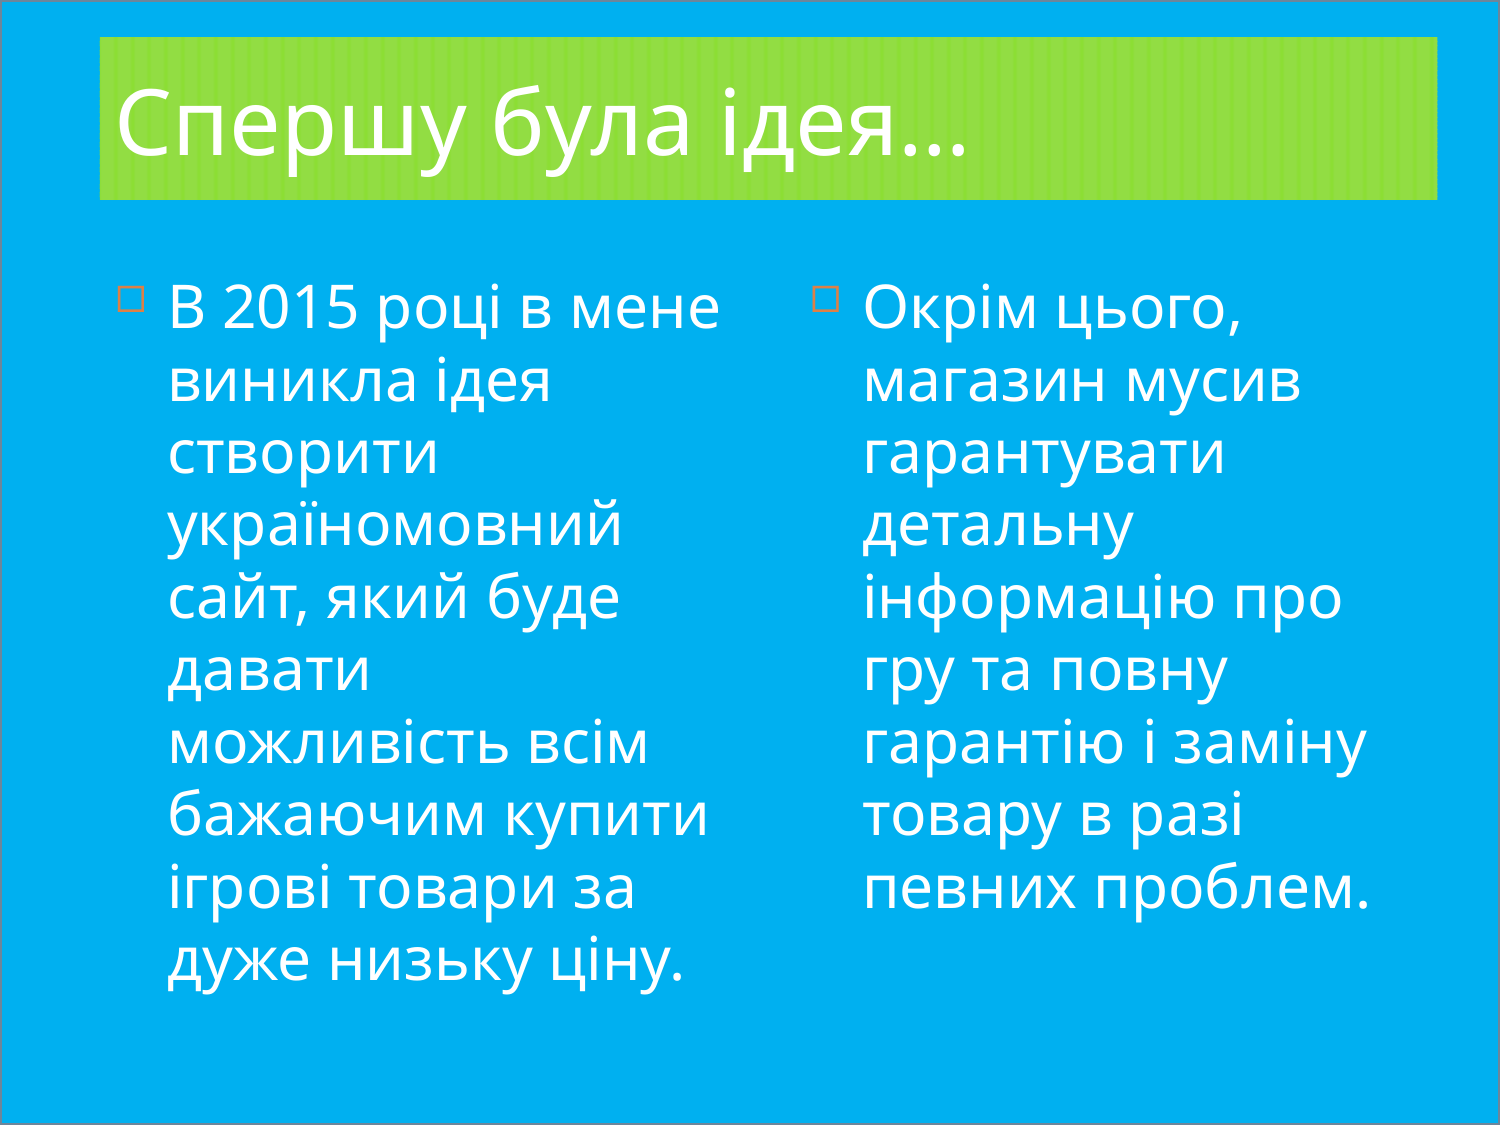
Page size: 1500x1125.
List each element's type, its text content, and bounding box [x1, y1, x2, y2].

text_box [0, 0, 1500, 1125]
list В 2015 році в мене виникла ідея створити україномовний сайт, який буде давати можливість всім бажаючим купити ігрові товари за дуже низьку ціну. [99, 260, 738, 1011]
title Спершу була ідея… [99, 37, 1438, 200]
list Окрім цього, магазин мусив гарантувати детальну інформацію про гру та повну гарантію і заміну товару в разі певних проблем. [794, 260, 1433, 1011]
